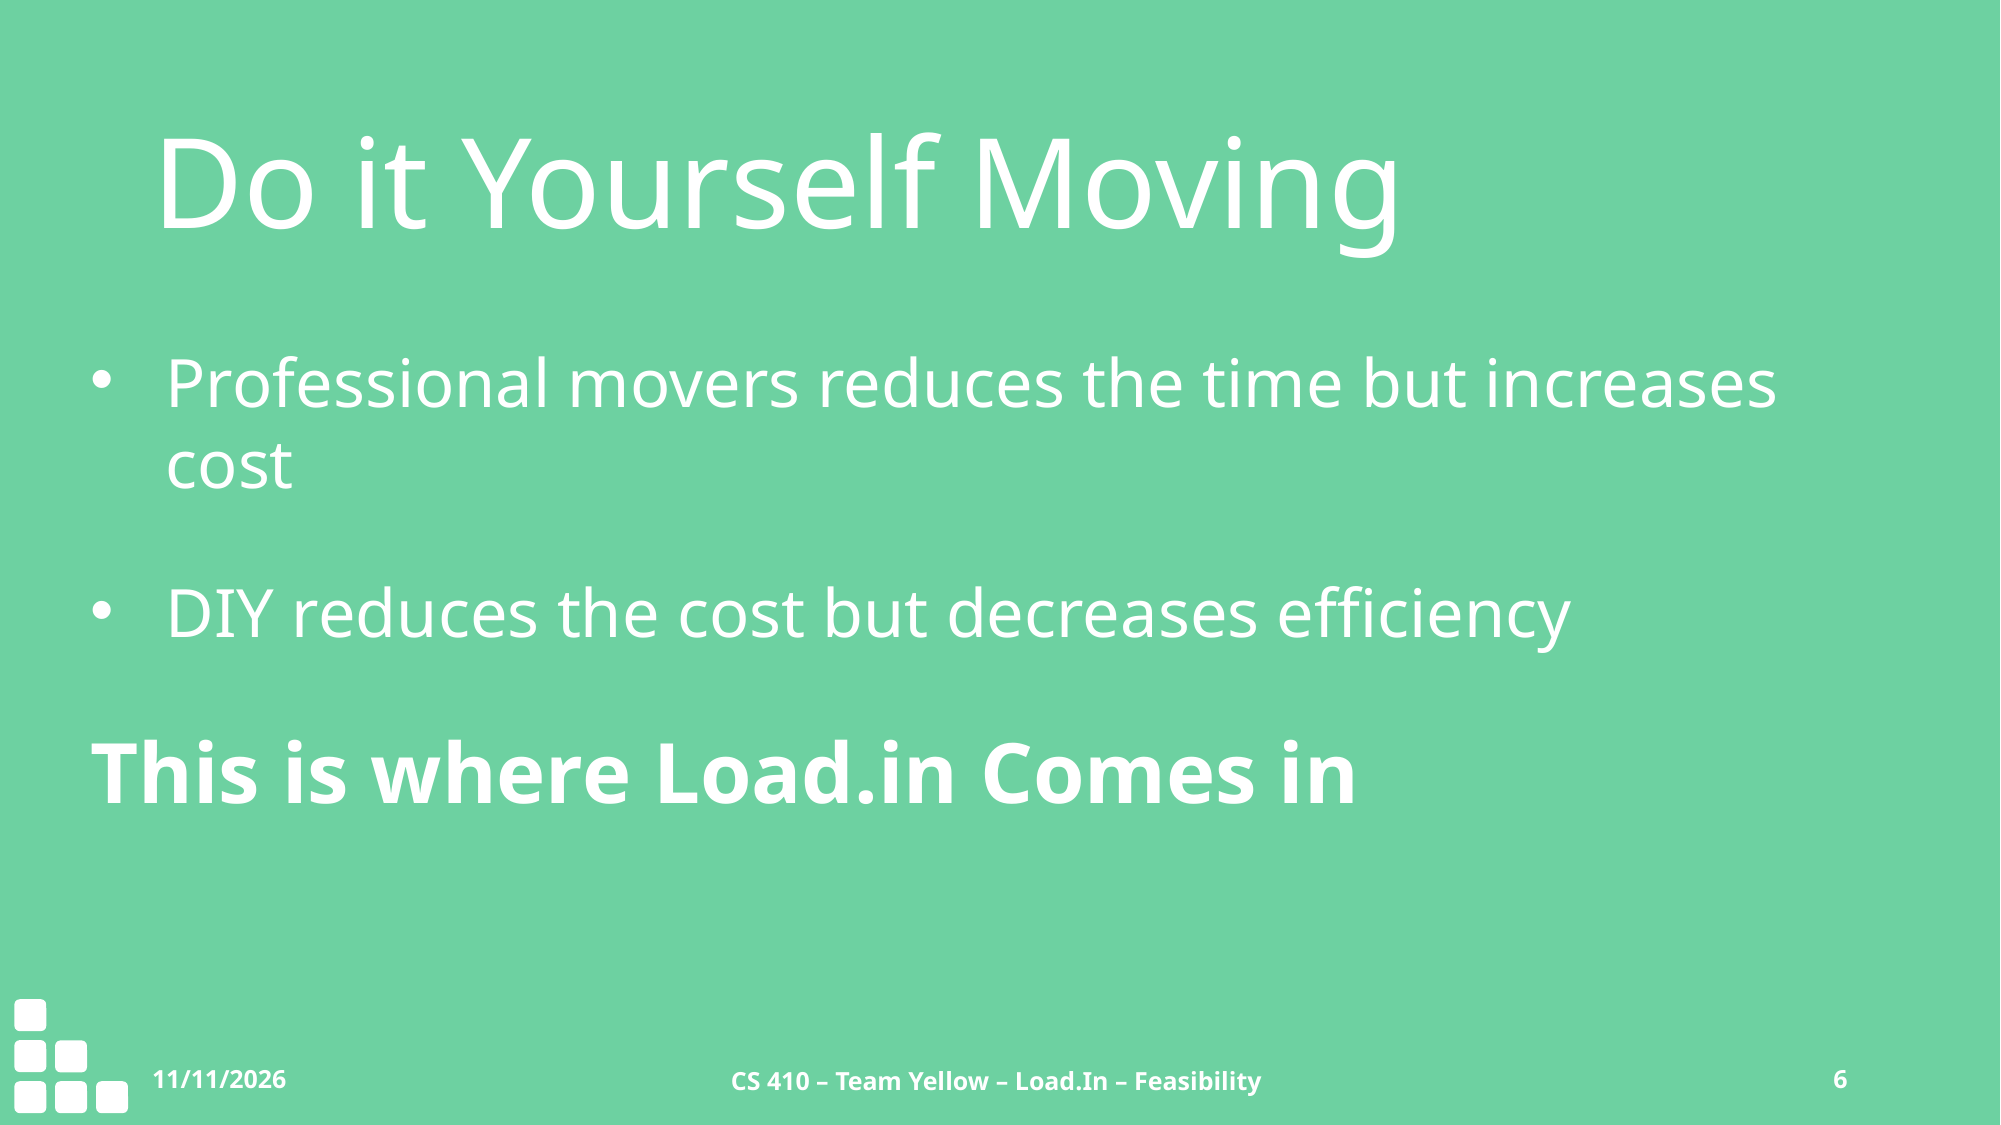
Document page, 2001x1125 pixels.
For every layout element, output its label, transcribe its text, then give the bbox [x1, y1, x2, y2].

text_box Do it Yourself Moving [137, 95, 1813, 261]
text_box Professional movers reduces the time but increases cost DIY reduces the cost but decreases efficiency This is where Load.in Comes in [75, 179, 1921, 987]
text_box CS 410 – Team Yellow – Load.In – Feasibility [662, 1035, 1338, 1125]
text_box 11/8/2020 [137, 1035, 588, 1125]
text_box 6 [1412, 1035, 1863, 1125]
